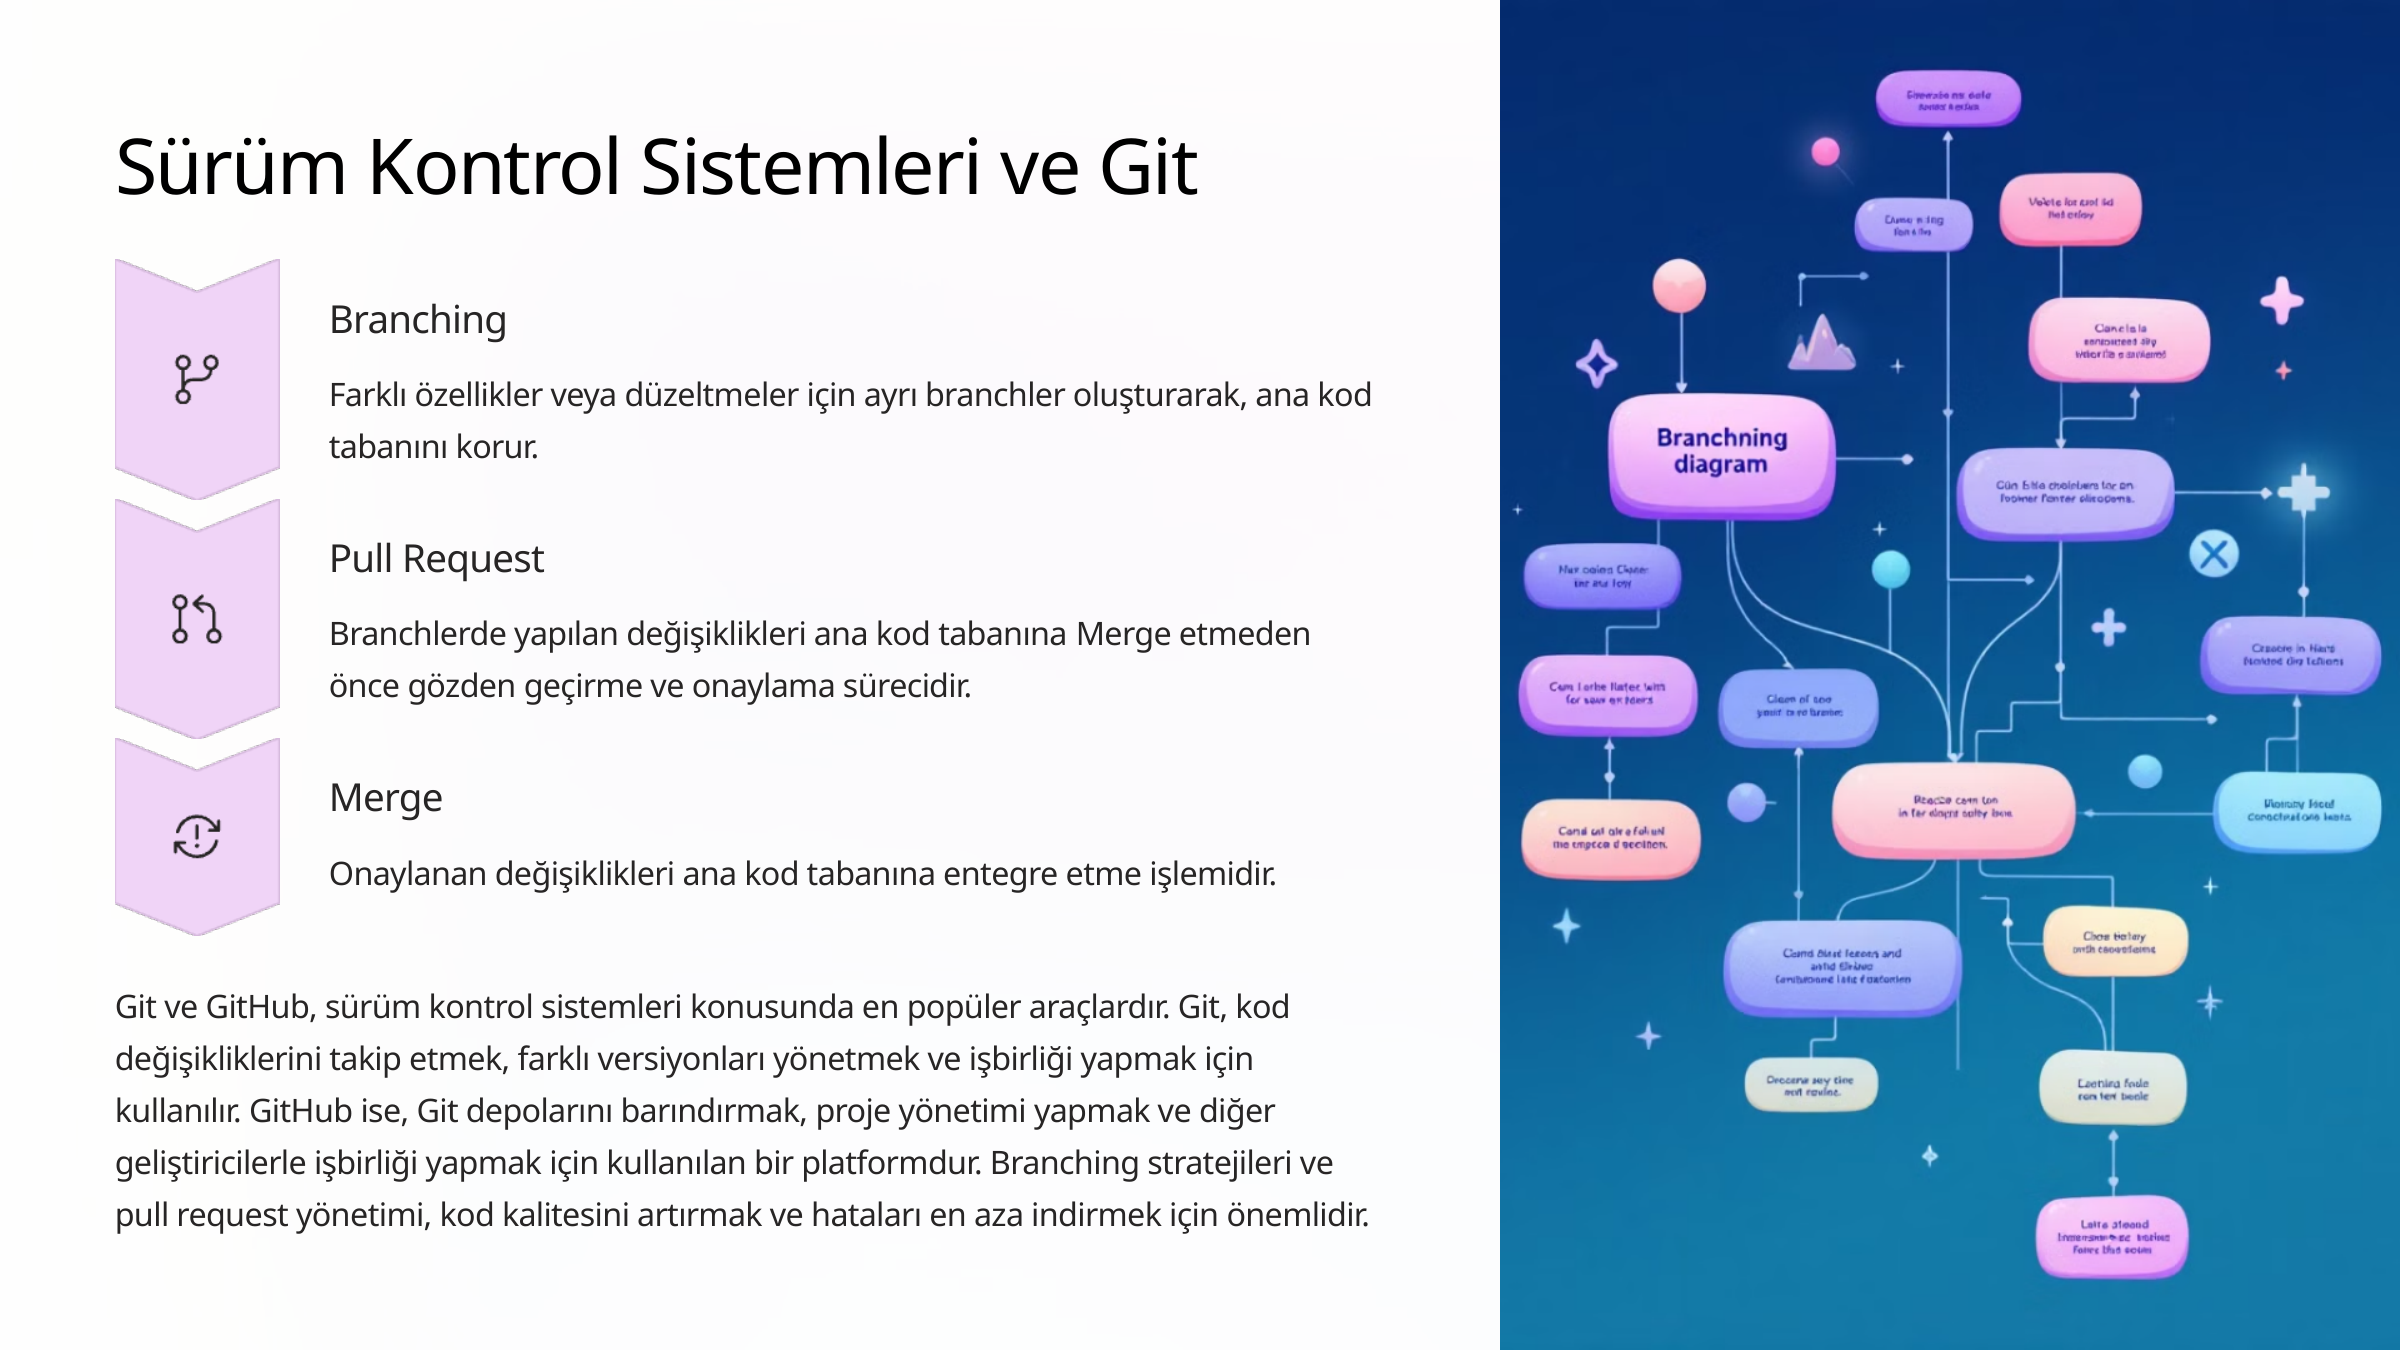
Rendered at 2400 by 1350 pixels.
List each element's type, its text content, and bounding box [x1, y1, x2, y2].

text_box Onaylanan değişiklikleri ana kod tabanına entegre etme işlemidir. [328, 839, 1385, 892]
text_box Sürüm Kontrol Sistemleri ve Git [115, 113, 1178, 211]
text_box Pull Request [328, 532, 717, 581]
text_box Branchlerde yapılan değişiklikleri ana kod tabanına Merge etmeden önce gözden geçirme ve onaylama sürecidir. [328, 600, 1385, 706]
text_box Branching [328, 292, 717, 342]
text_box Merge [328, 771, 717, 820]
text_box Farklı özellikler veya düzeltmeler için ayrı branchler oluşturarak, ana kod tabanını korur. [328, 361, 1385, 467]
text_box Git ve GitHub, sürüm kontrol sistemleri konusunda en popüler araçlardır. Git, kod değişikliklerini takip etmek, farklı versiyonları yönetmek ve işbirliği yapmak için kullanılır. GitHub ise, Git depolarını barındırmak, proje yönetimi yapmak ve diğer geliştiricilerle işbirliği yapmak için kullanılan bir platformdur. Branching stratejileri ve pull request yönetimi, kod kalitesini artırmak ve hataları en aza indirmek için önemlidir. [115, 972, 1385, 1236]
picture [1499, 0, 2400, 1350]
picture [115, 259, 280, 936]
